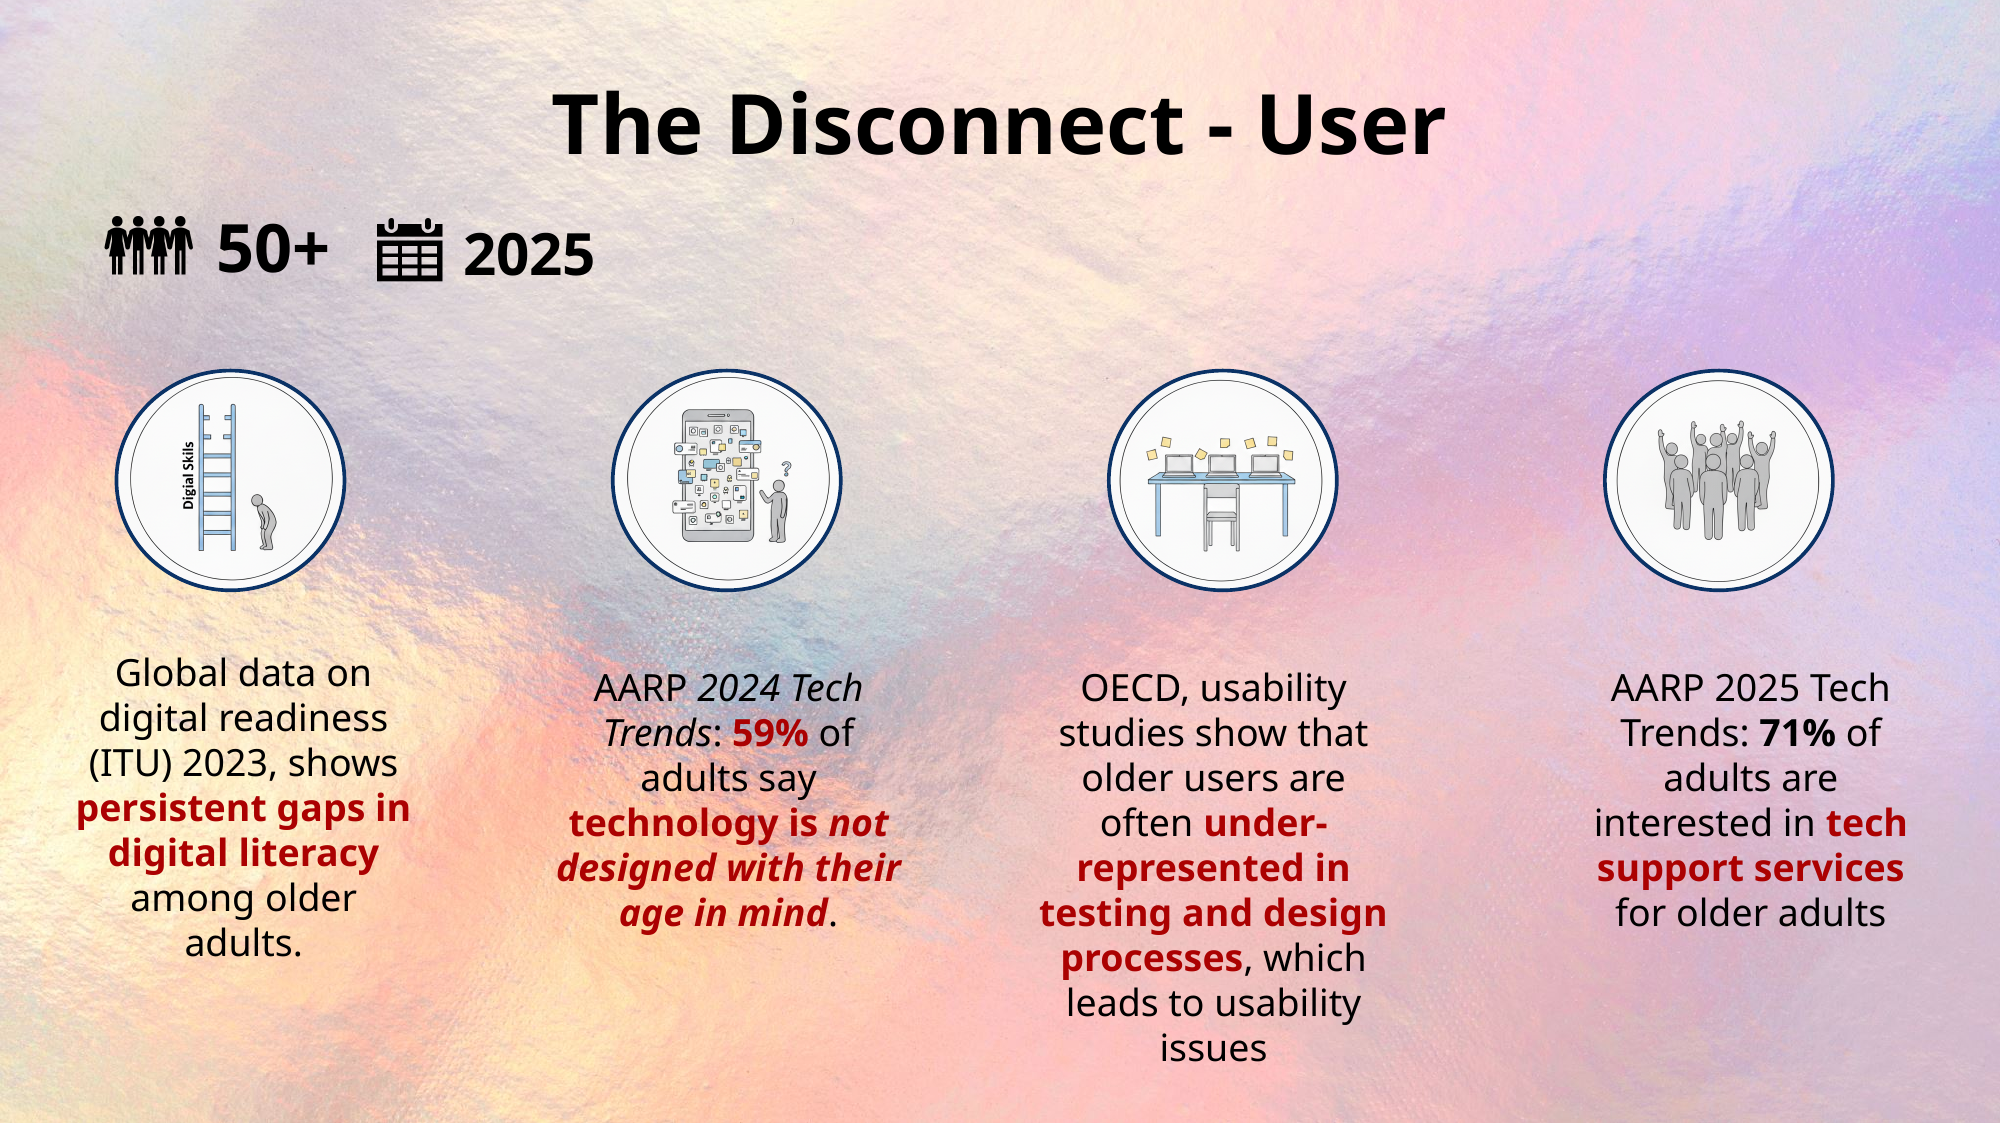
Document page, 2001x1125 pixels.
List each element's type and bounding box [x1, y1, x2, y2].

text_box [98, 195, 363, 295]
picture [0, 0, 2000, 1123]
text_box [148, 176, 864, 303]
